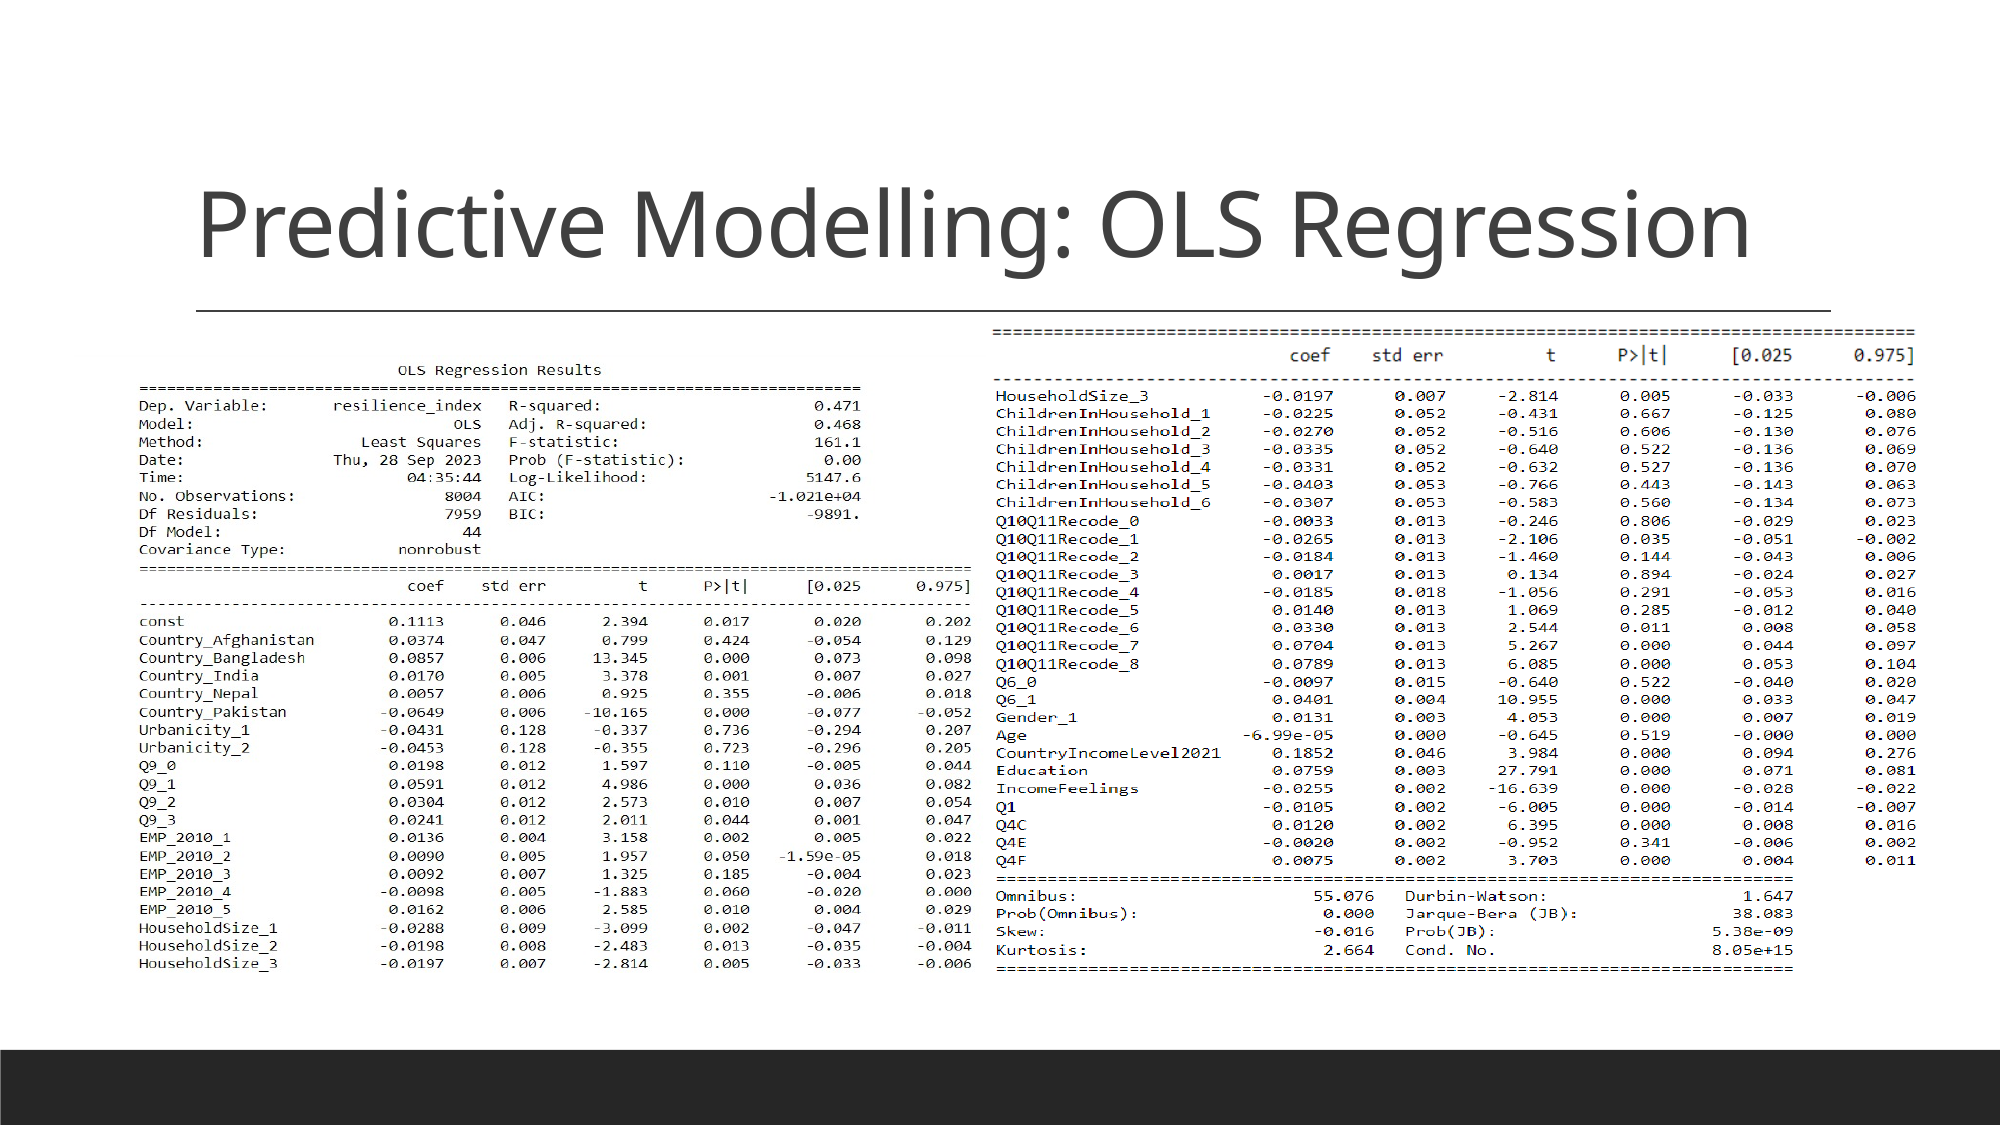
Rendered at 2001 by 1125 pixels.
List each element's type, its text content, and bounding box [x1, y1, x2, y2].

title Predictive Modelling: OLS Regression [180, 47, 1905, 285]
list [73, 355, 982, 974]
picture [985, 320, 1927, 973]
